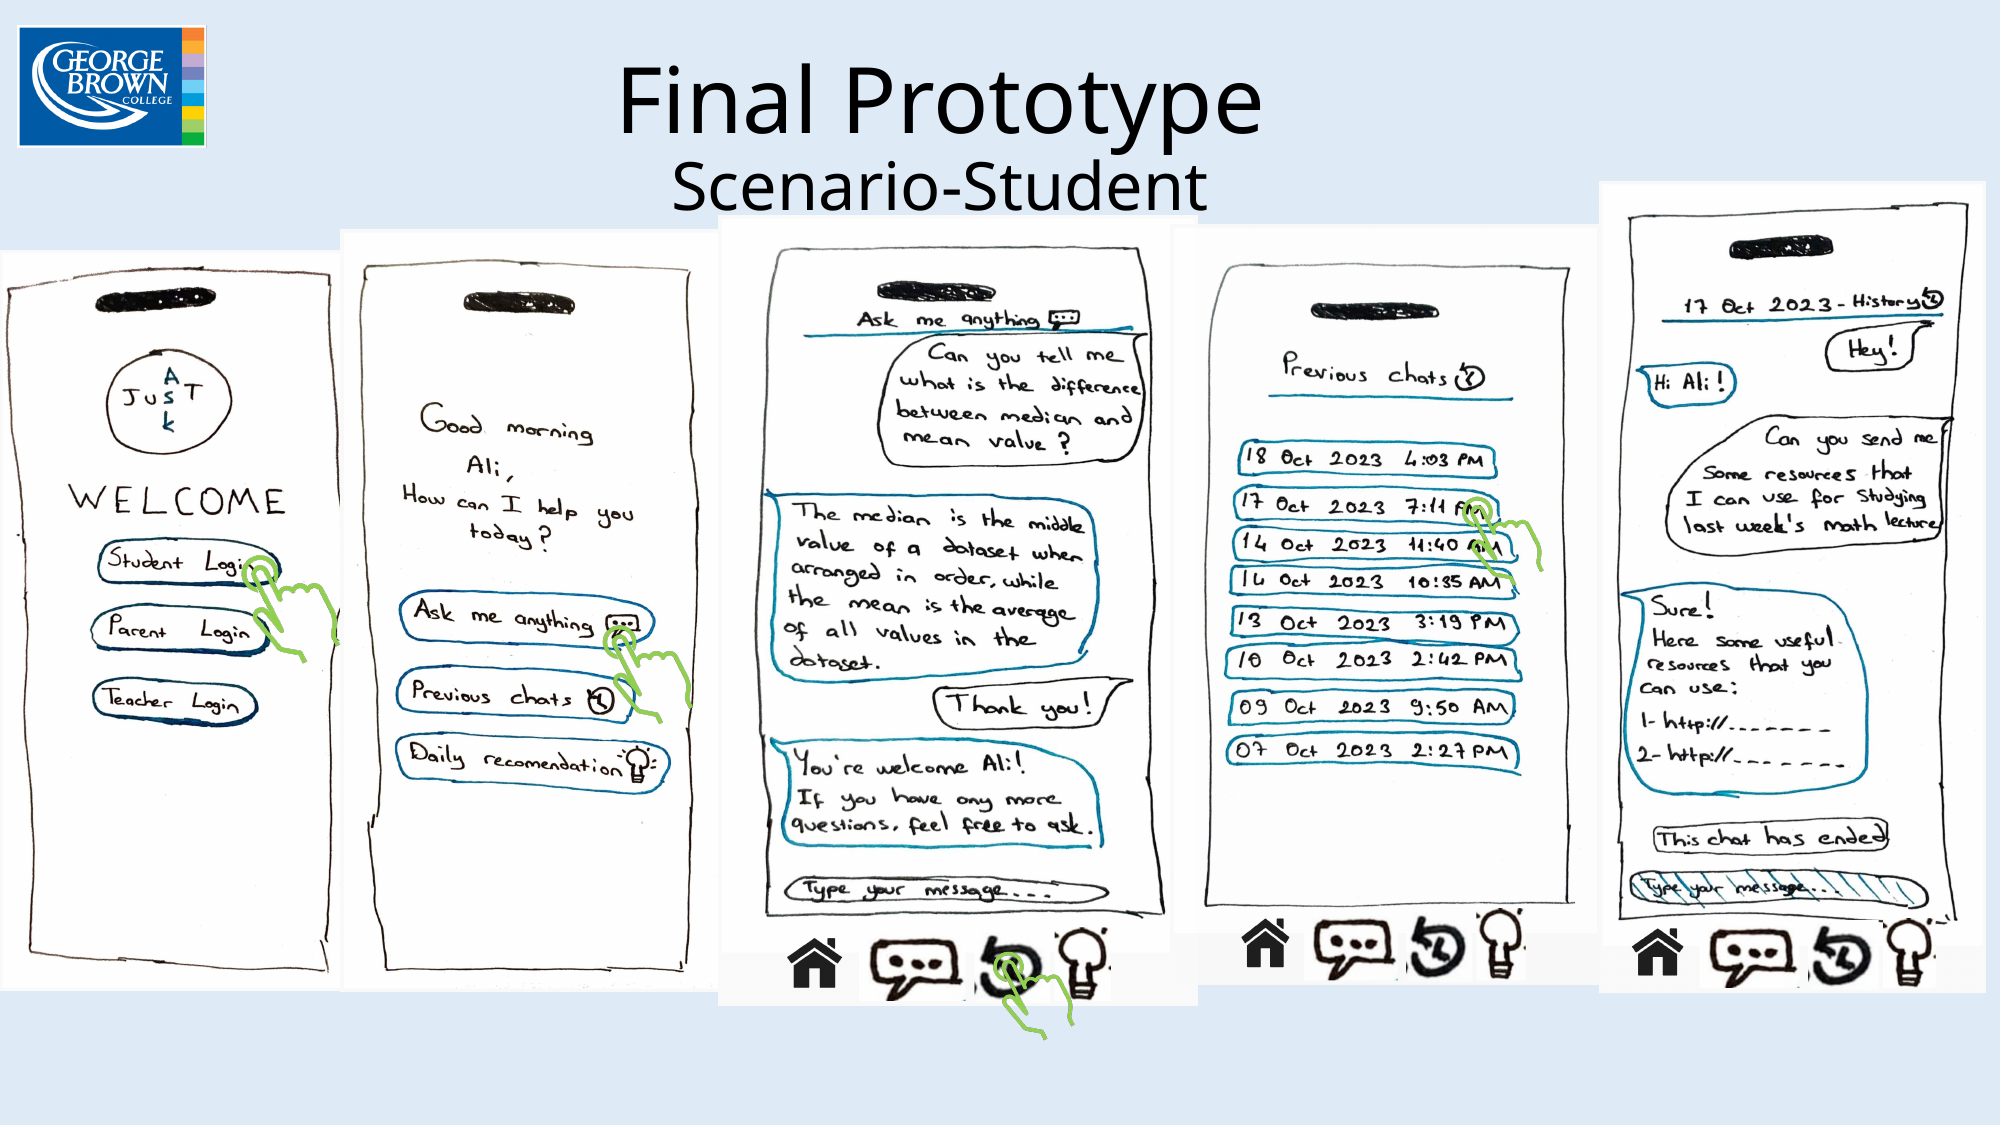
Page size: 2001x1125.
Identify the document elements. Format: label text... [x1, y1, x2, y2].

picture [221, 181, 1986, 1065]
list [0, 250, 340, 991]
title Final Prototype Scenario-Student [17, 31, 1863, 249]
picture [17, 25, 207, 148]
